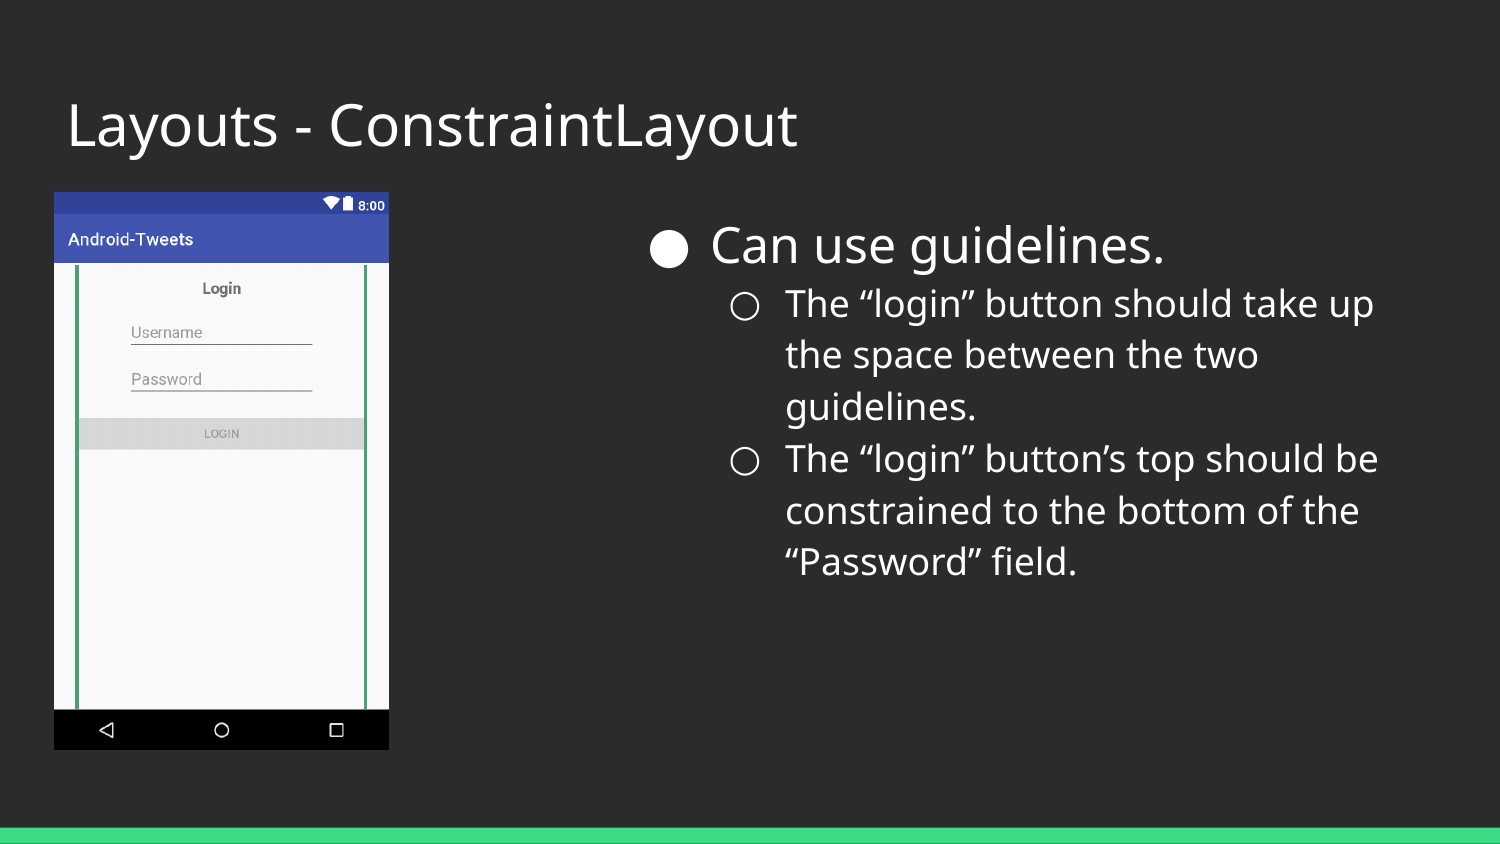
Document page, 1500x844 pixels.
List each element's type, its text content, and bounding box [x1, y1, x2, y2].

title Layouts - ConstraintLayout [51, 72, 1449, 167]
list Can use guidelines. The “login” button should take up the space between the two guidelines. The “login” button’s top should be constrained to the bottom of the “Password” field. [619, 189, 1449, 750]
picture [50, 188, 390, 750]
